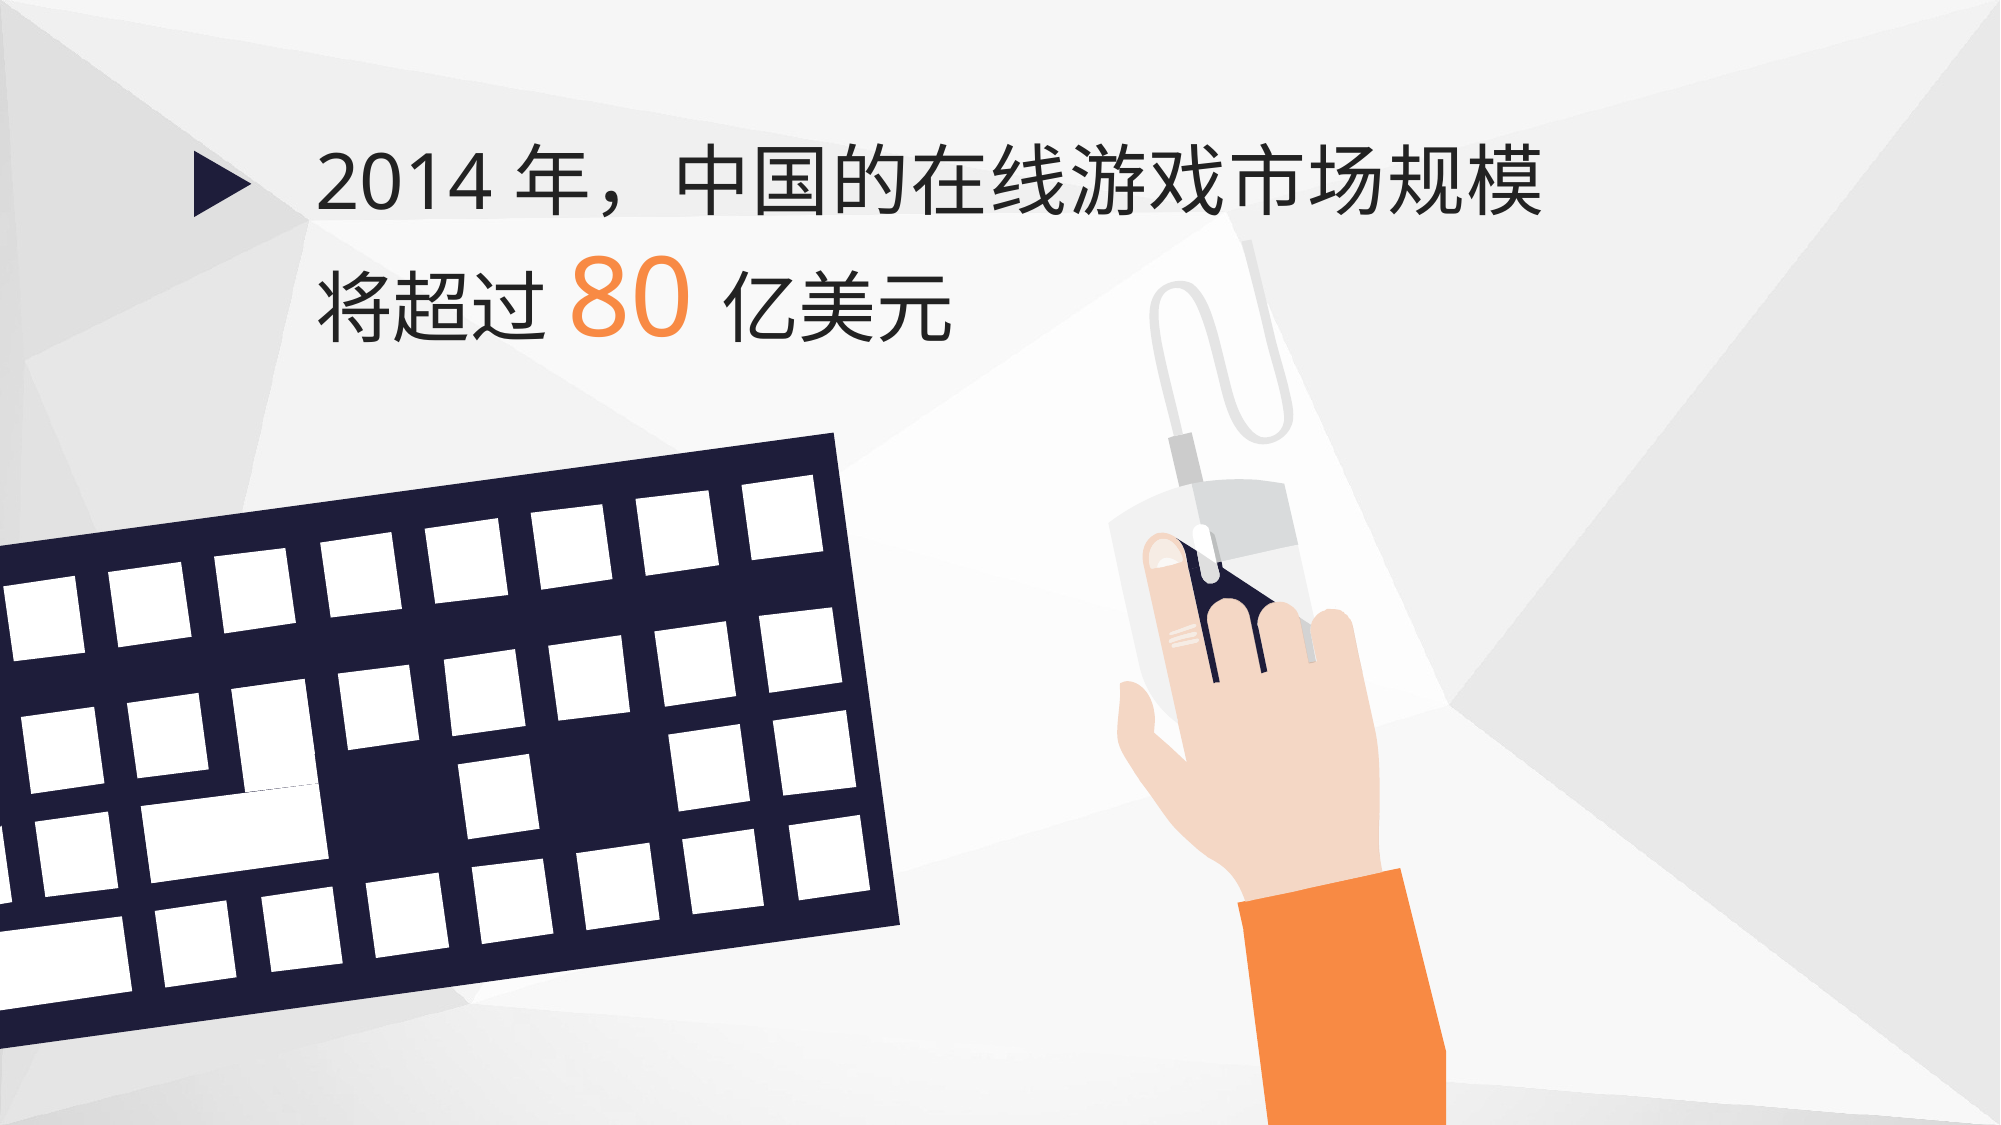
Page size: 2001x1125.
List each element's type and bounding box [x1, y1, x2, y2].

text_box [0, 432, 900, 1049]
text_box [1108, 239, 1447, 1125]
picture [0, 0, 2000, 1125]
